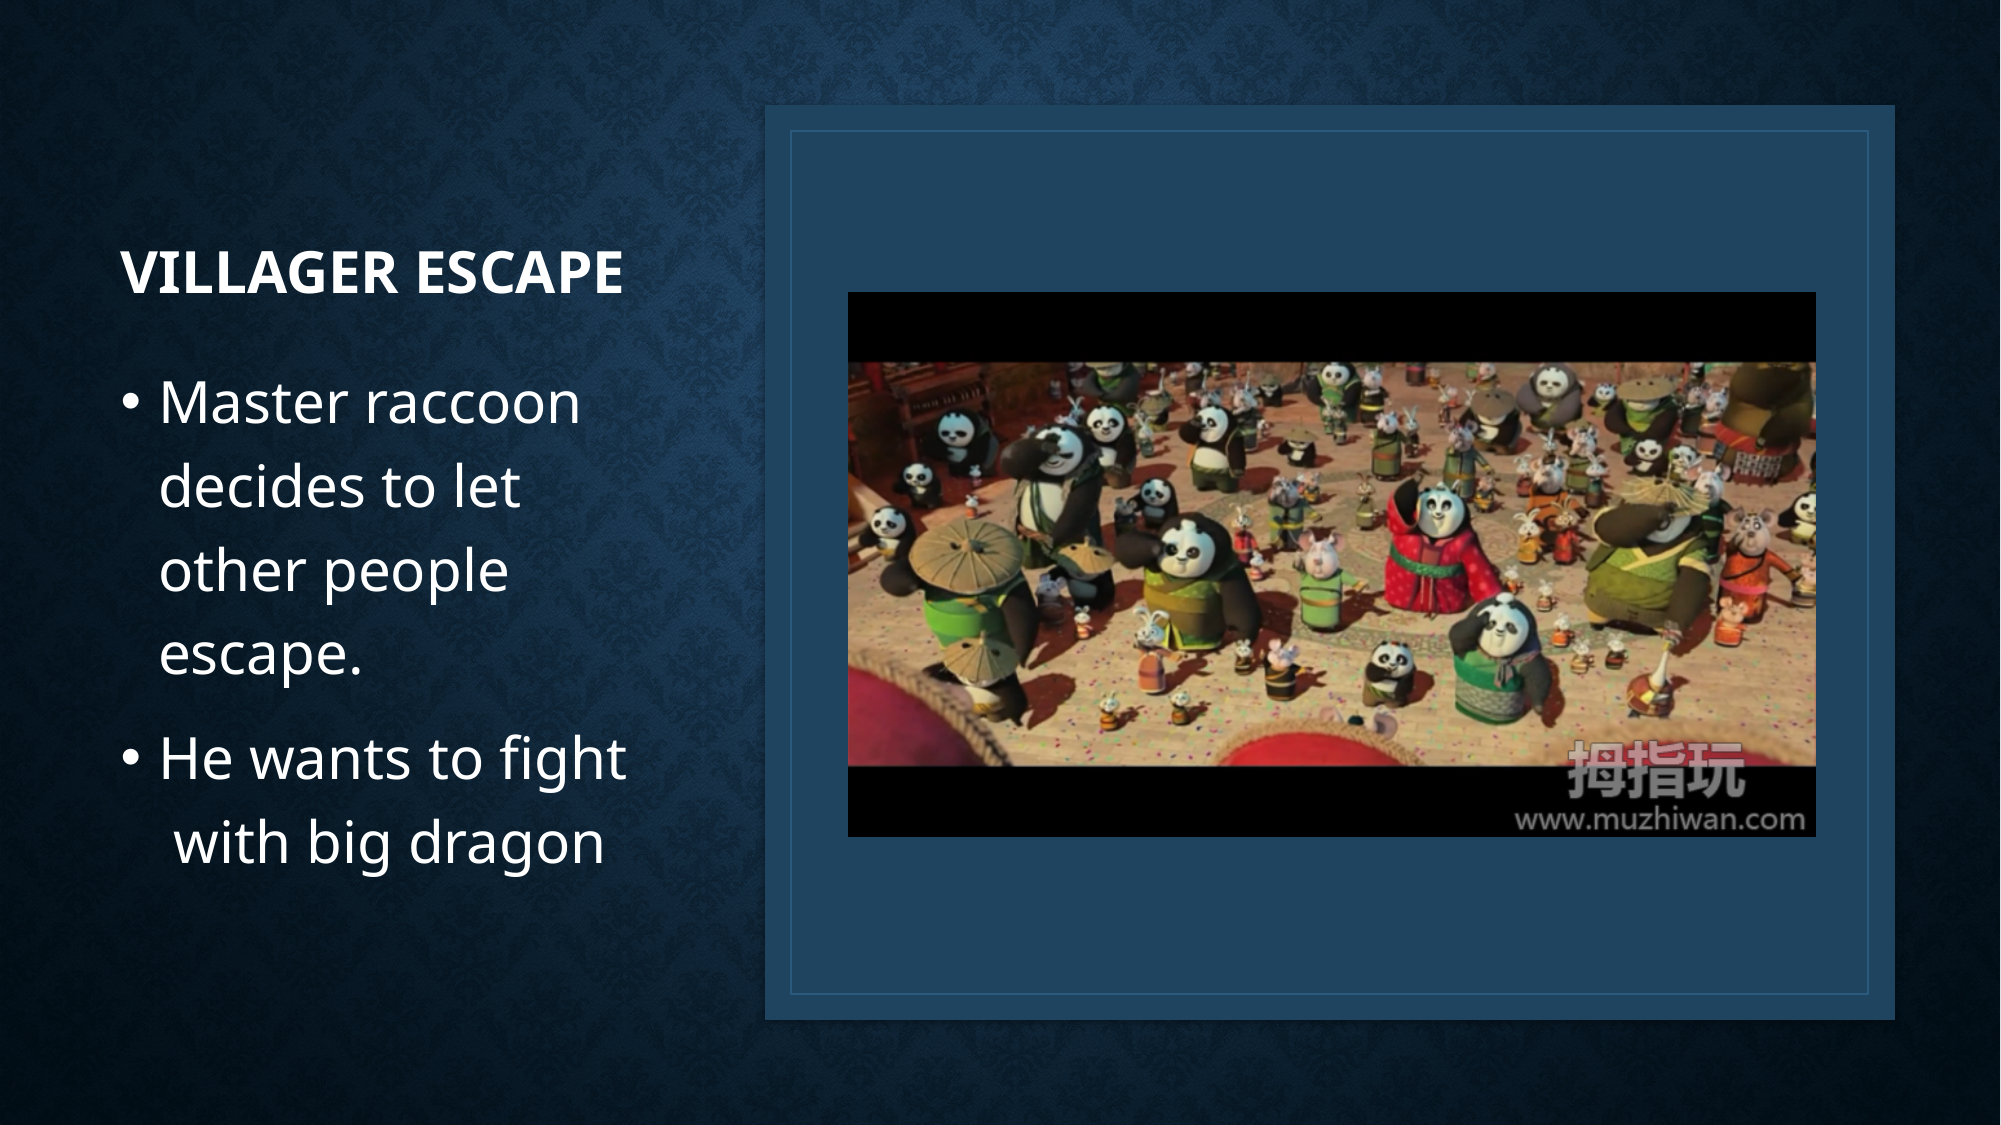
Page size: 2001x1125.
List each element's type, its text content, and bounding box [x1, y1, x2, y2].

text_box [0, 0, 2000, 1125]
text_box [779, 119, 1881, 1006]
text_box [790, 130, 1870, 995]
title Villager escape [105, 105, 657, 314]
list Master raccoon decides to let other people escape. He wants to fight with big dragon [105, 343, 657, 1005]
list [847, 292, 1816, 838]
